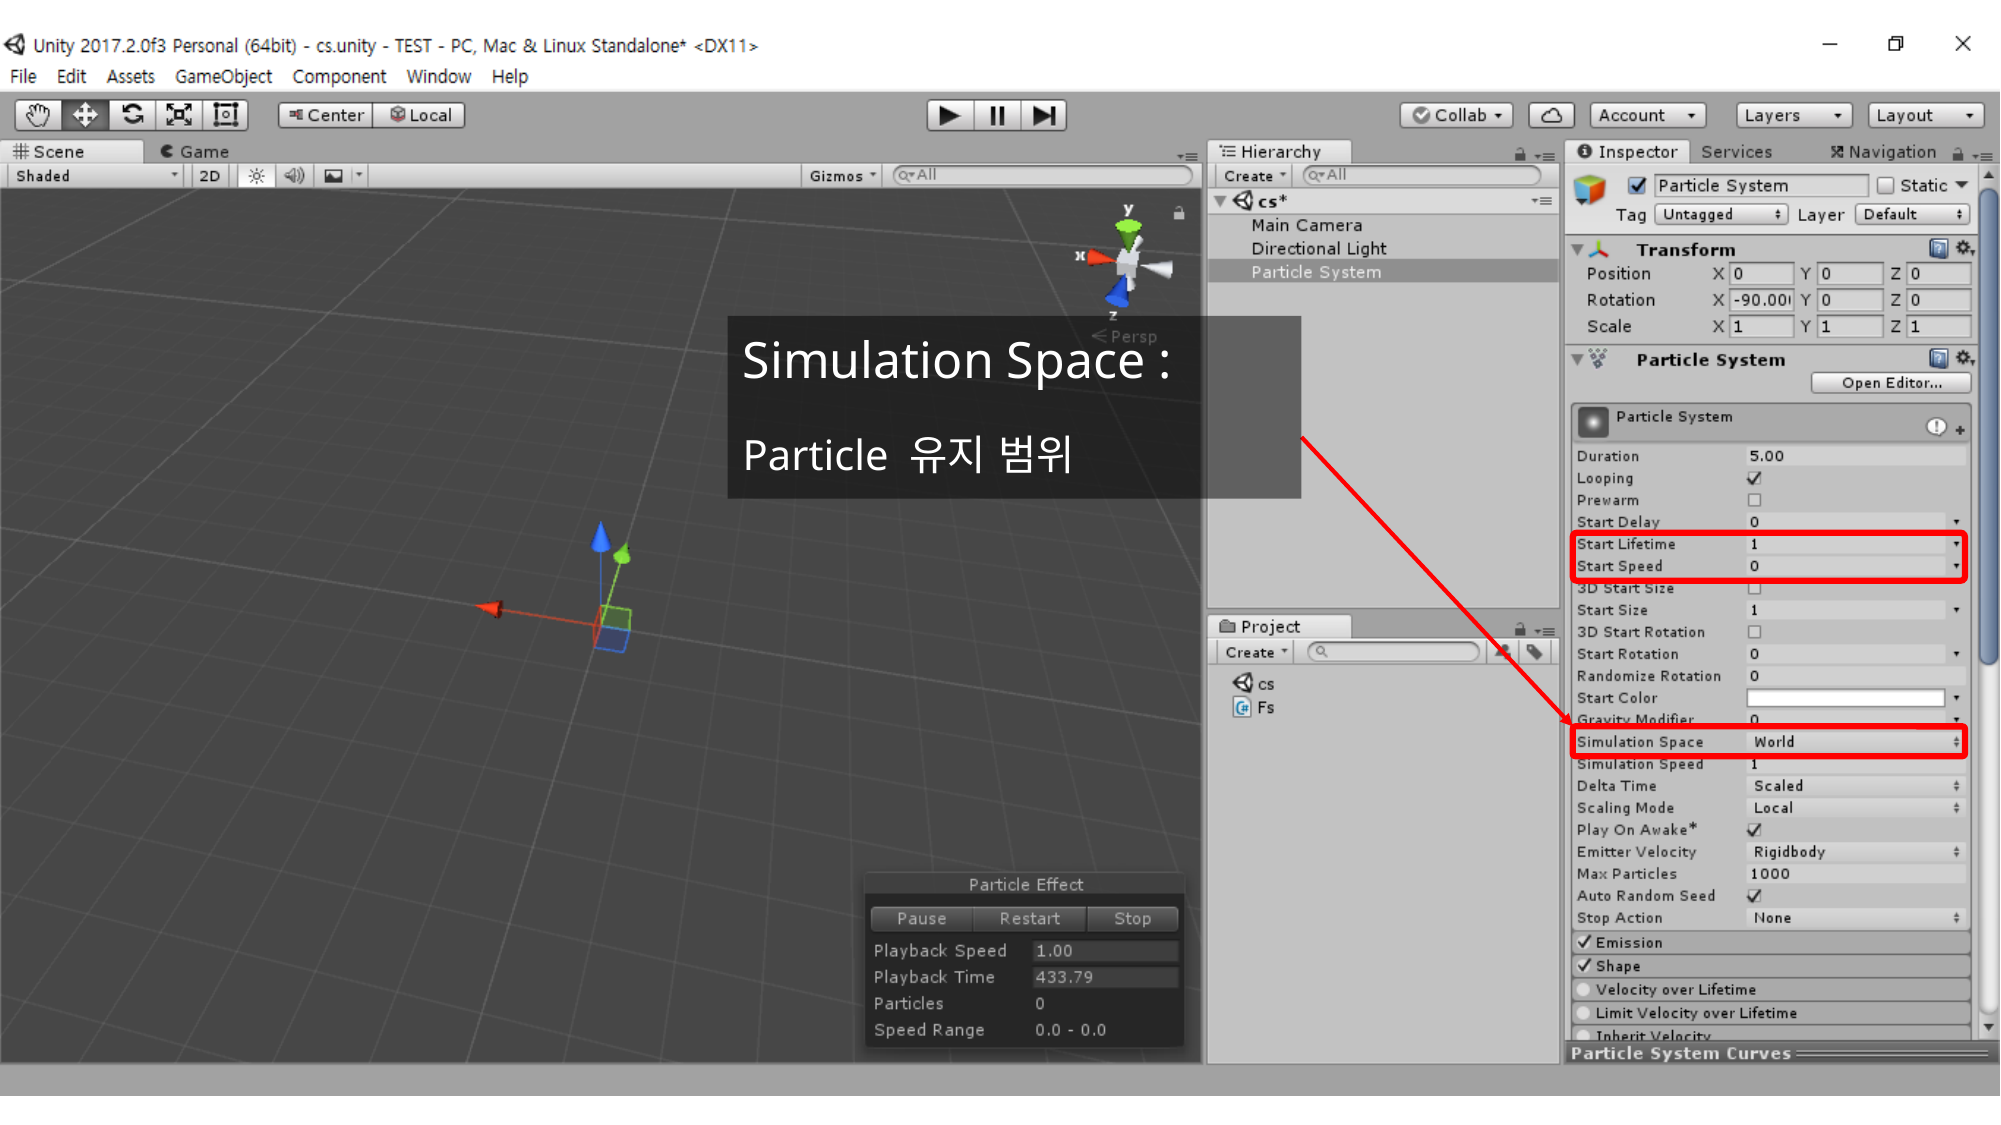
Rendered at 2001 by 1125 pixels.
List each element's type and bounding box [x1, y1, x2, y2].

list [0, 29, 2000, 1096]
text_box [1301, 437, 1573, 727]
